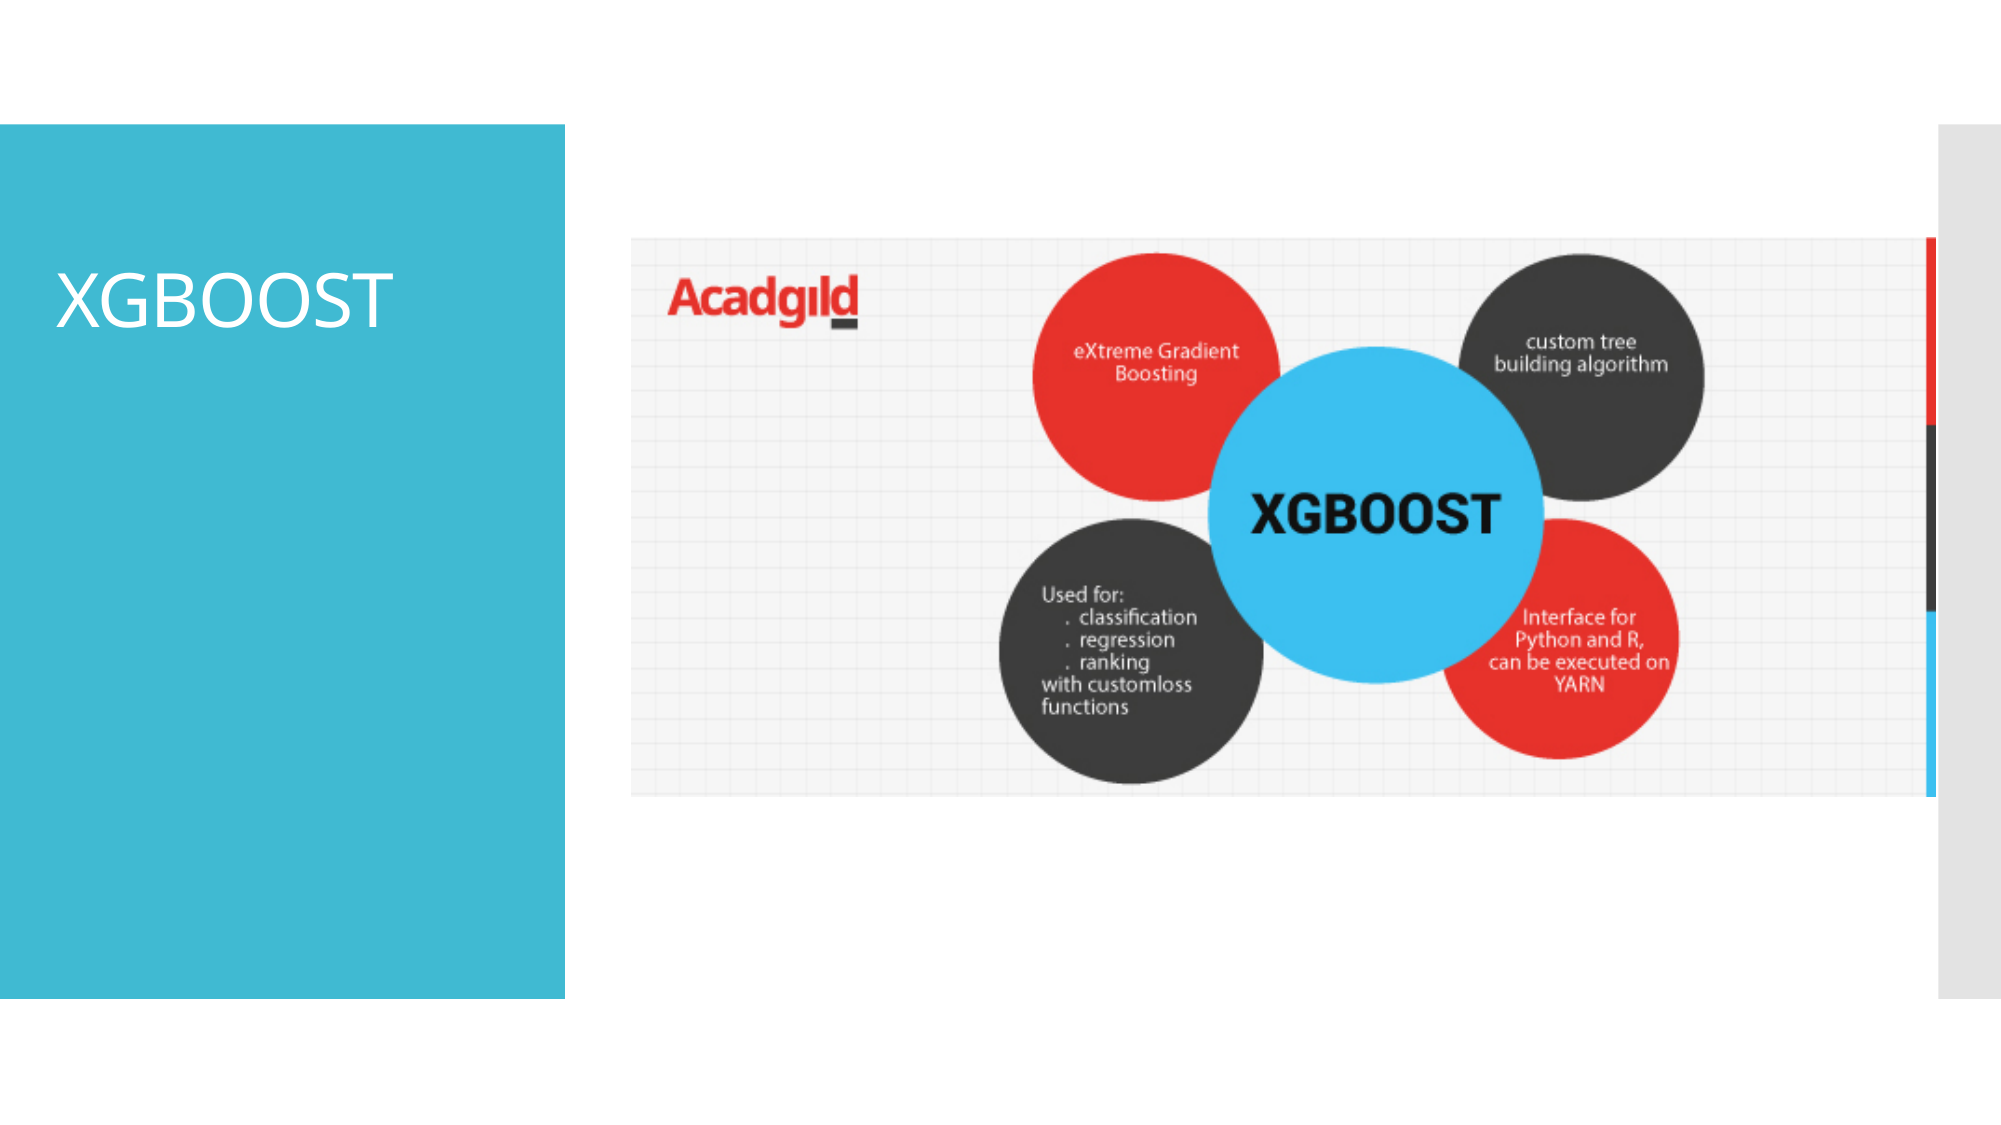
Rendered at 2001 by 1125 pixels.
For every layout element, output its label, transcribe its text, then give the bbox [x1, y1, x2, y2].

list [631, 237, 1937, 797]
title XGBOOST [41, 184, 525, 422]
